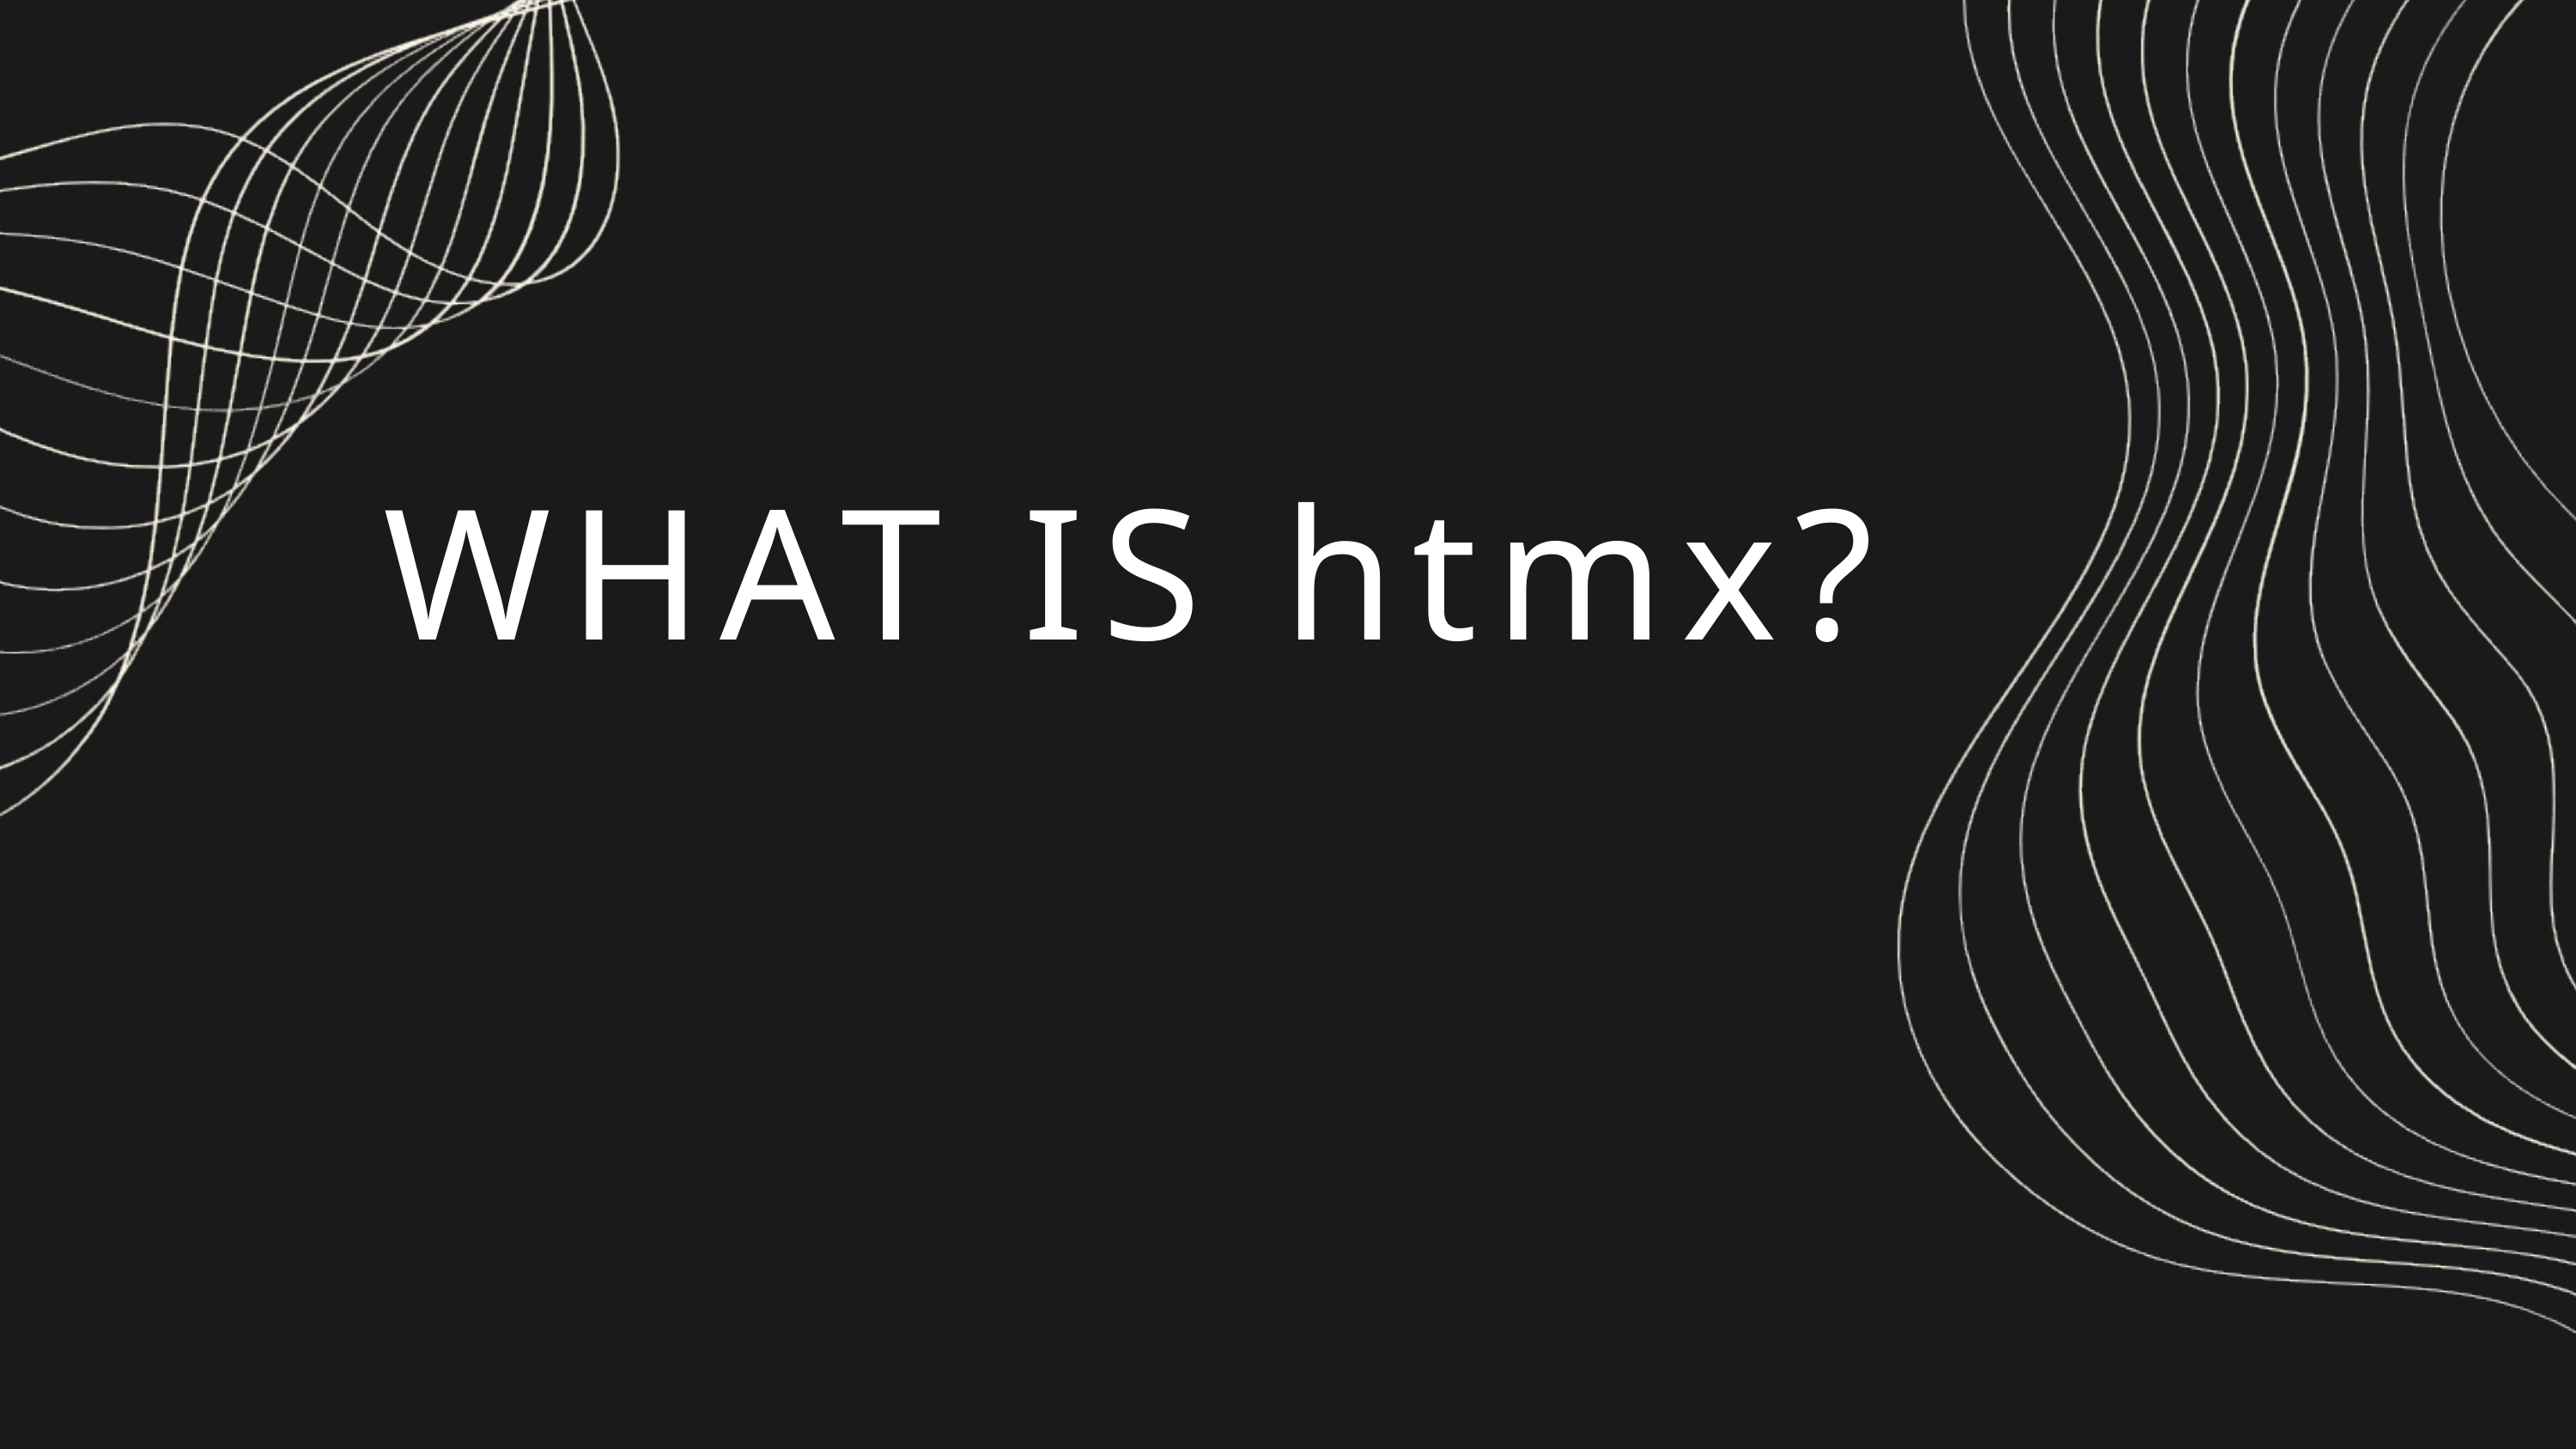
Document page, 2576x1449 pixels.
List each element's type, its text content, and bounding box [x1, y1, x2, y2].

text_box WHAT IS htmx? [383, 427, 1893, 676]
text_box [0, 0, 1081, 844]
text_box [1893, 0, 2576, 1449]
